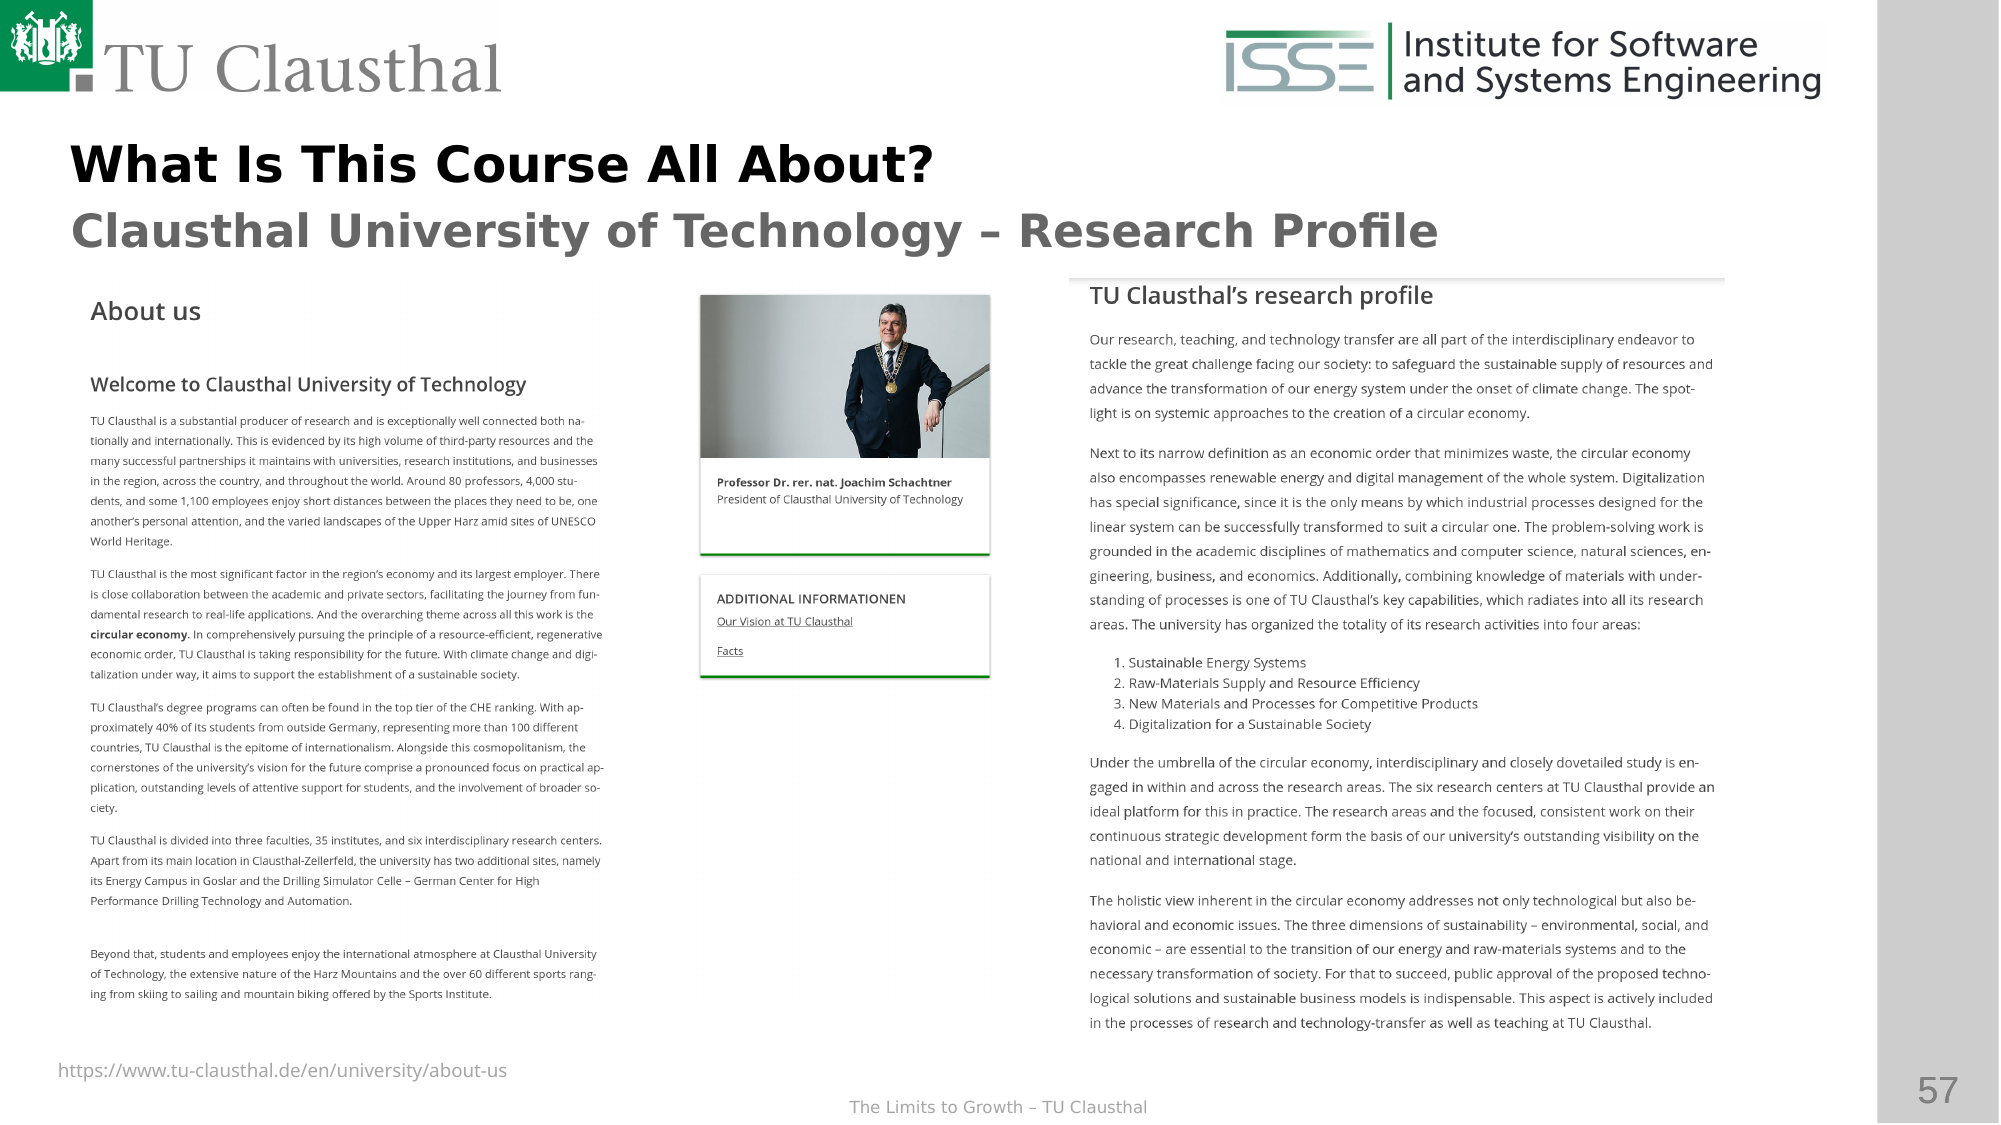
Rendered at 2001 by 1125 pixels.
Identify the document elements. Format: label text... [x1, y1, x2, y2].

picture [1218, 22, 1826, 106]
picture [68, 282, 1000, 1005]
text_box https://www.tu-clausthal.de/en/university/about-us [43, 1051, 1106, 1089]
text_box What Is This Course All About? [55, 125, 1818, 208]
picture [1069, 278, 1725, 1052]
picture [0, 0, 501, 92]
text_box Clausthal University of Technology – Research Profile [70, 188, 1770, 270]
